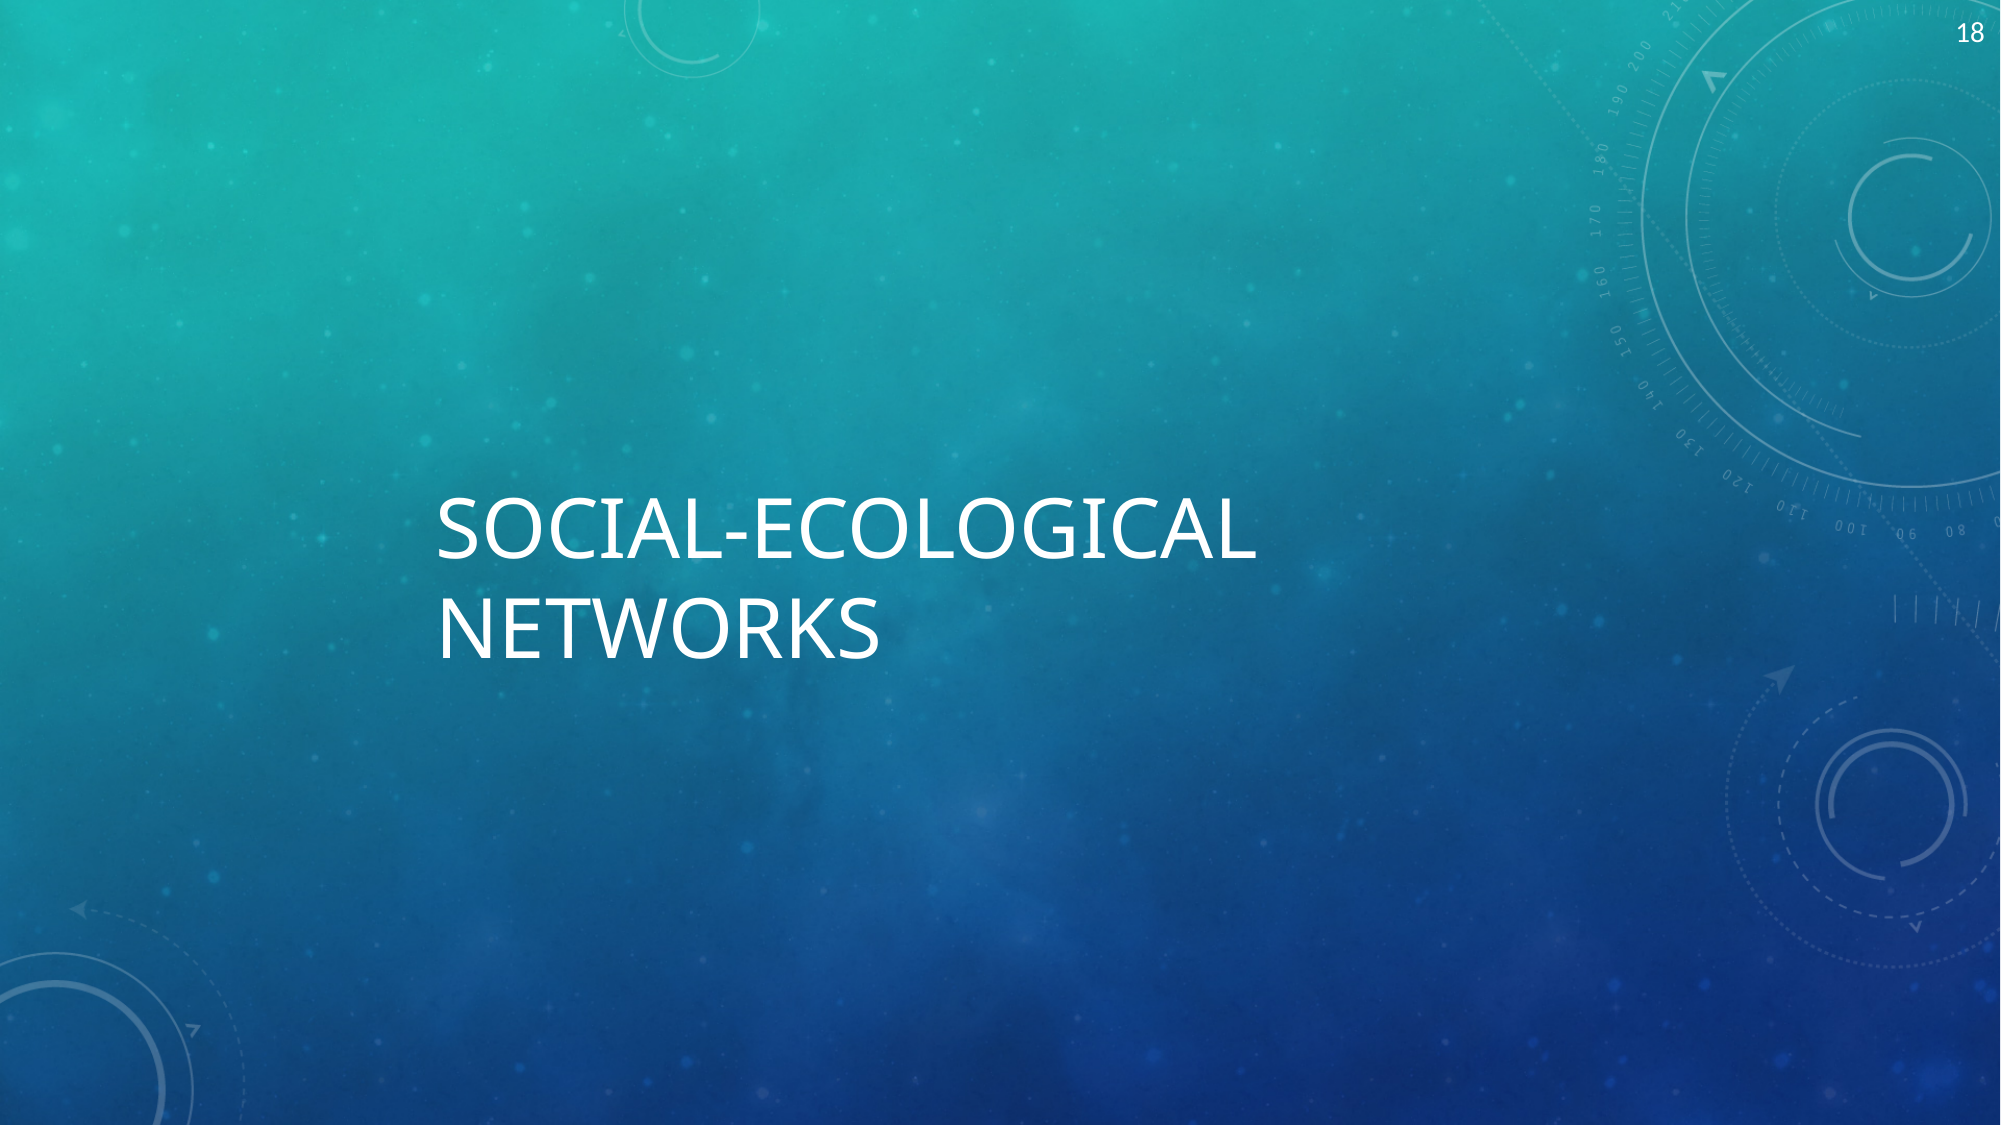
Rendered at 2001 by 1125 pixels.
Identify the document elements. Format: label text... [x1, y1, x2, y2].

title Social-ecological networks [420, 441, 1565, 683]
slide_number 18 [1909, 0, 2000, 62]
picture [0, 0, 2001, 1125]
